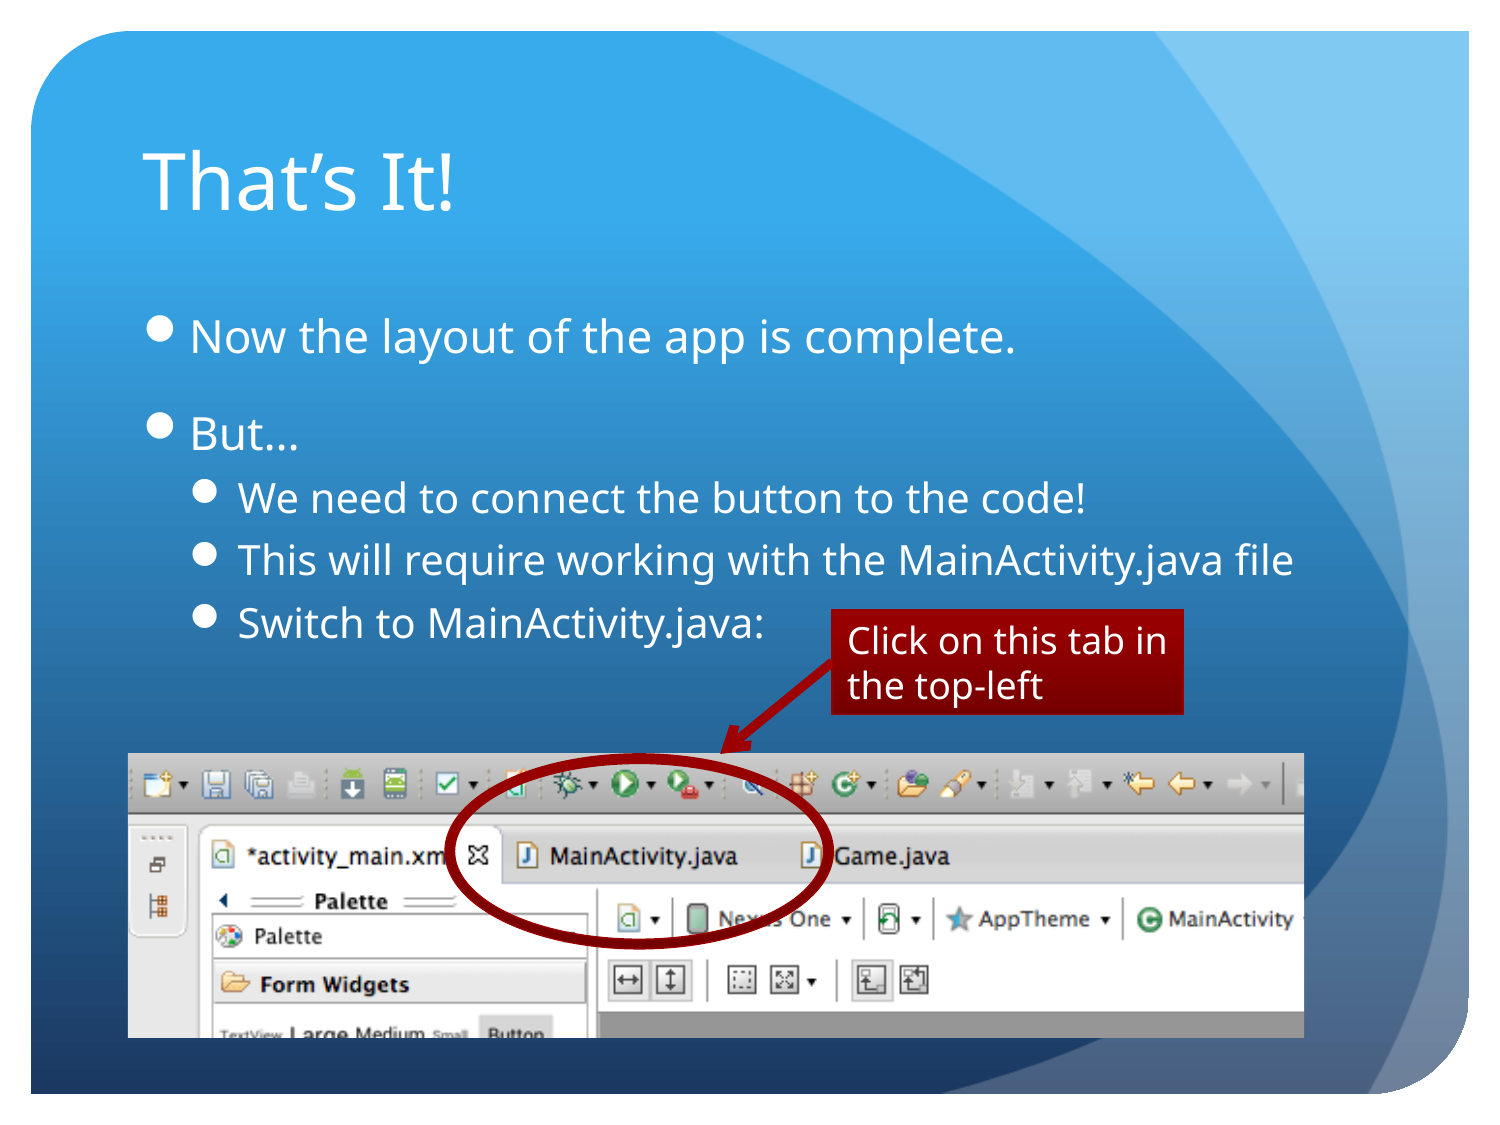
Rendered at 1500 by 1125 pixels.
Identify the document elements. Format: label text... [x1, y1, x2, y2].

list Now the layout of the app is complete. But… We need to connect the button to the code! This will require working with the MainActivity.java file Switch to MainActivity.java: [127, 299, 1372, 687]
title That’s It! [127, 62, 1372, 234]
picture [24, 30, 1473, 1094]
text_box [719, 662, 834, 755]
text_box Click on this tab in the top-left [831, 609, 1184, 715]
